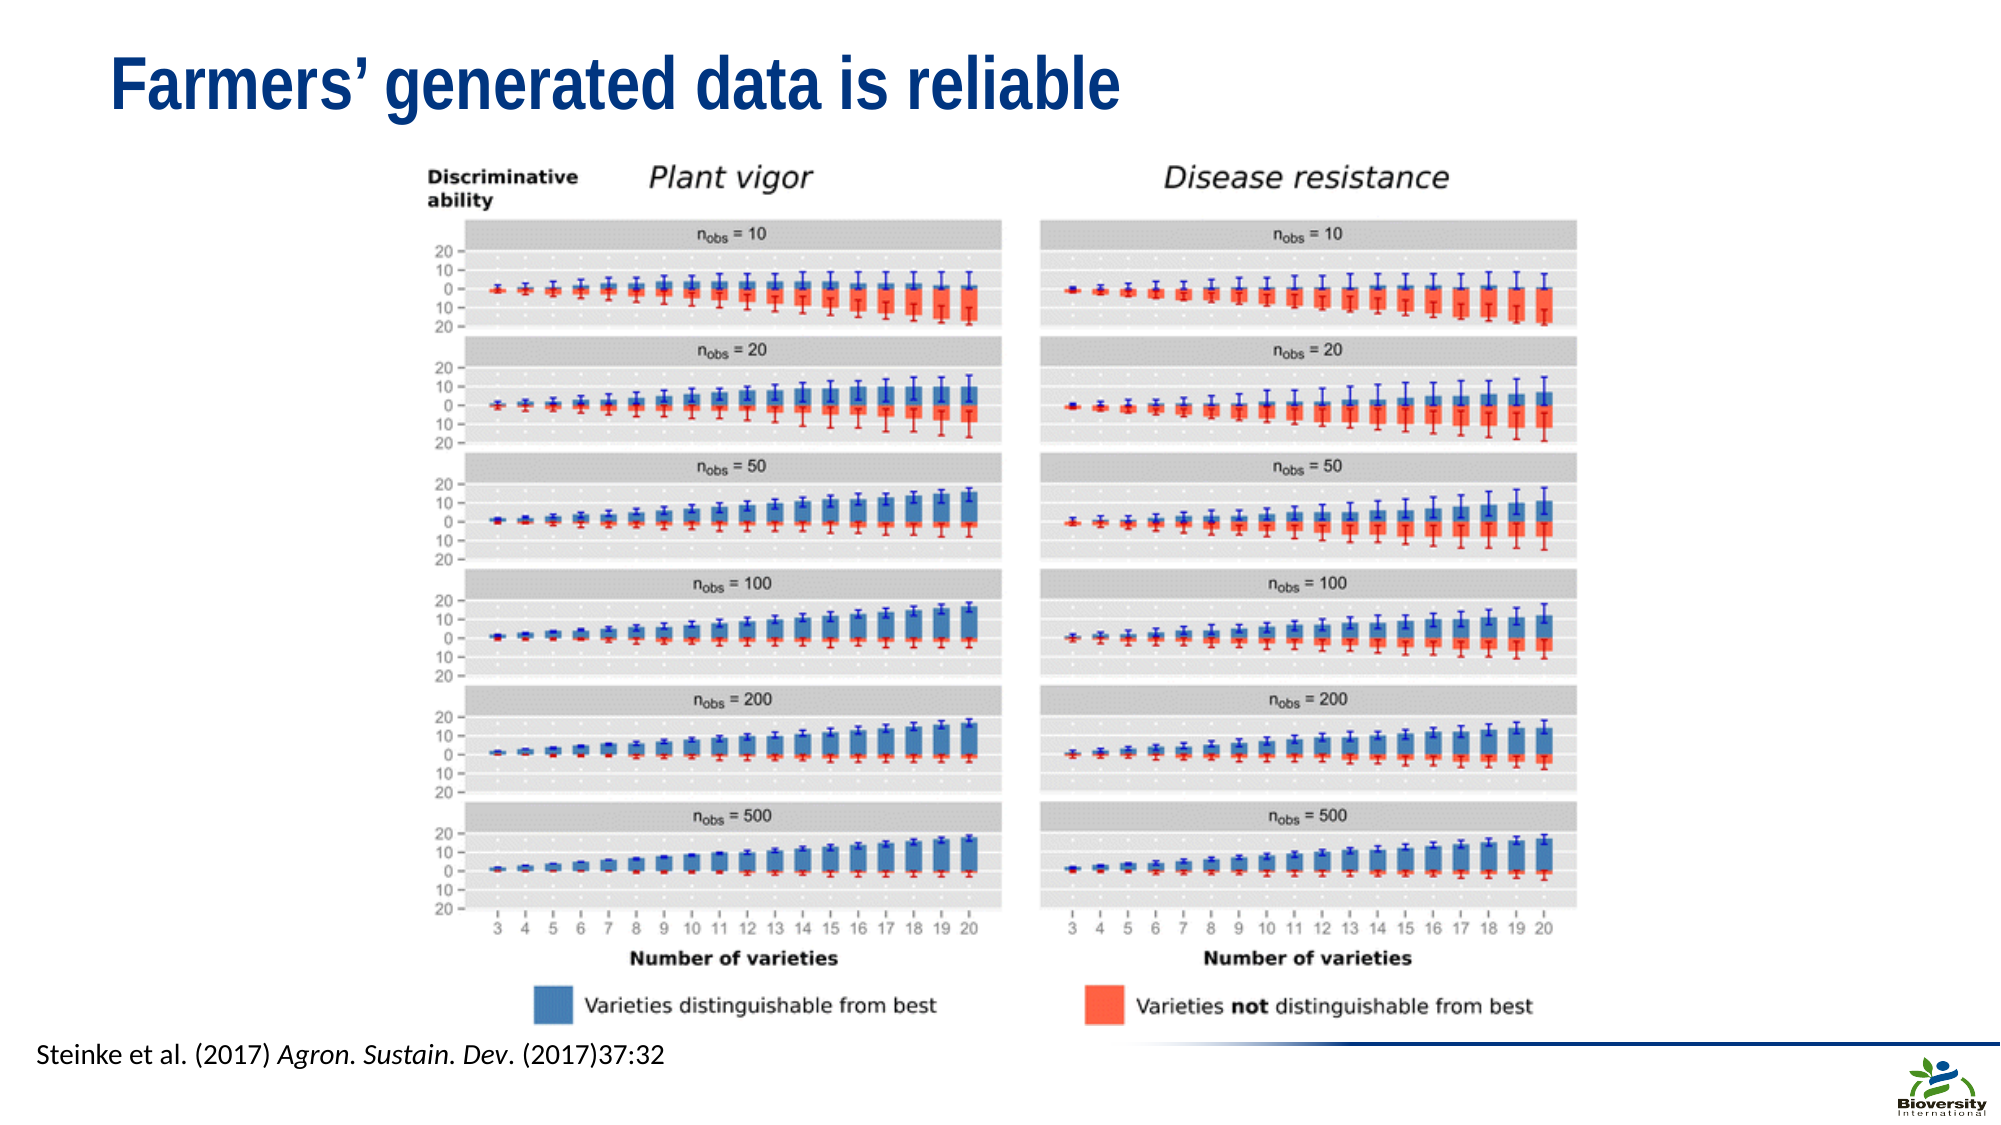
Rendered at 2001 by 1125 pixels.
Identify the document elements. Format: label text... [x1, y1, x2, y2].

picture [427, 164, 1579, 1026]
text_box Steinke et al. (2017) Agron. Sustain. Dev. (2017)37:32 [21, 980, 1105, 1125]
text_box Farmers’ generated data is reliable [95, 30, 1909, 165]
picture [1898, 1057, 1987, 1116]
